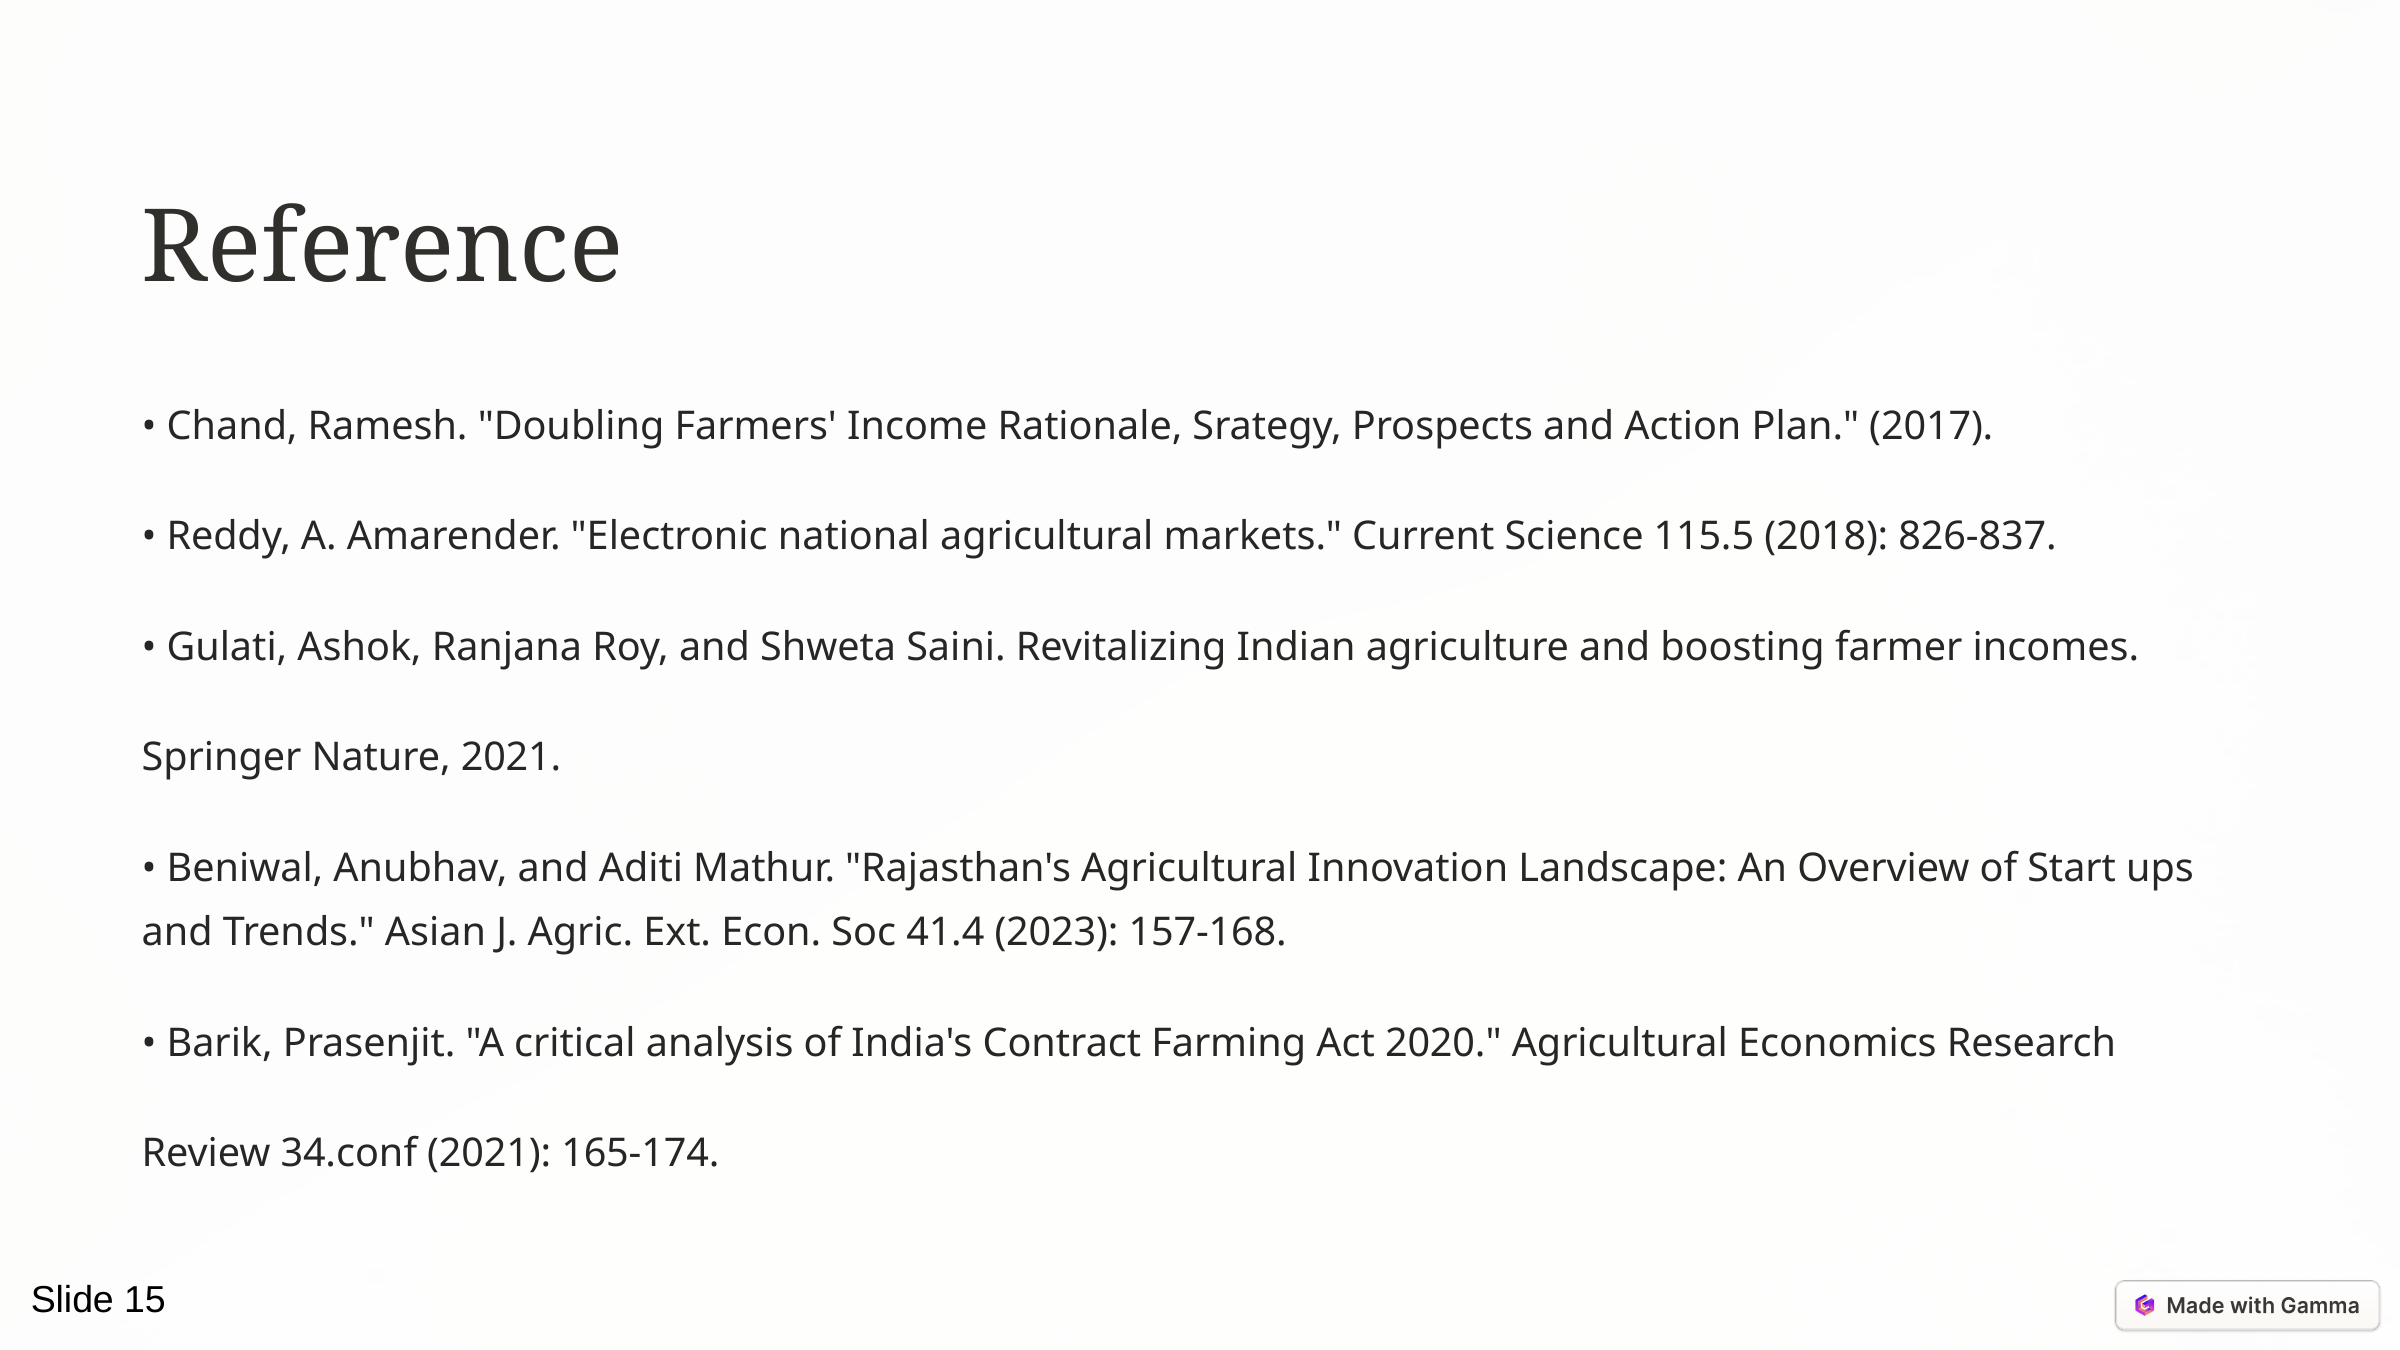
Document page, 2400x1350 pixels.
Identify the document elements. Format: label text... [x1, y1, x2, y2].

text_box • Beniwal, Anubhav, and Aditi Mathur. "Rajasthan's Agricultural Innovation Landscape: An Overview of Start ups and Trends." Asian J. Agric. Ext. Econ. Soc 41.4 (2023): 157-168. [141, 824, 2259, 954]
text_box Springer Nature, 2021. [141, 713, 2259, 779]
picture [2106, 1271, 2389, 1339]
text_box • Chand, Ramesh. "Doubling Farmers' Income Rationale, Srategy, Prospects and Action Plan." (2017). [141, 382, 2259, 448]
text_box Slide 15 [16, 1267, 181, 1328]
text_box • Gulati, Ashok, Ranjana Roy, and Shweta Saini. Revitalizing Indian agriculture and boosting farmer incomes. [141, 603, 2259, 669]
text_box • Reddy, A. Amarender. "Electronic national agricultural markets." Current Science 115.5 (2018): 826-837. [141, 493, 2259, 559]
text_box Reference [141, 175, 1155, 302]
text_box Review 34.conf (2021): 165-174. [141, 1109, 2259, 1175]
text_box • Barik, Prasenjit. "A critical analysis of India's Contract Farming Act 2020." Agricultural Economics Research [141, 999, 2259, 1065]
